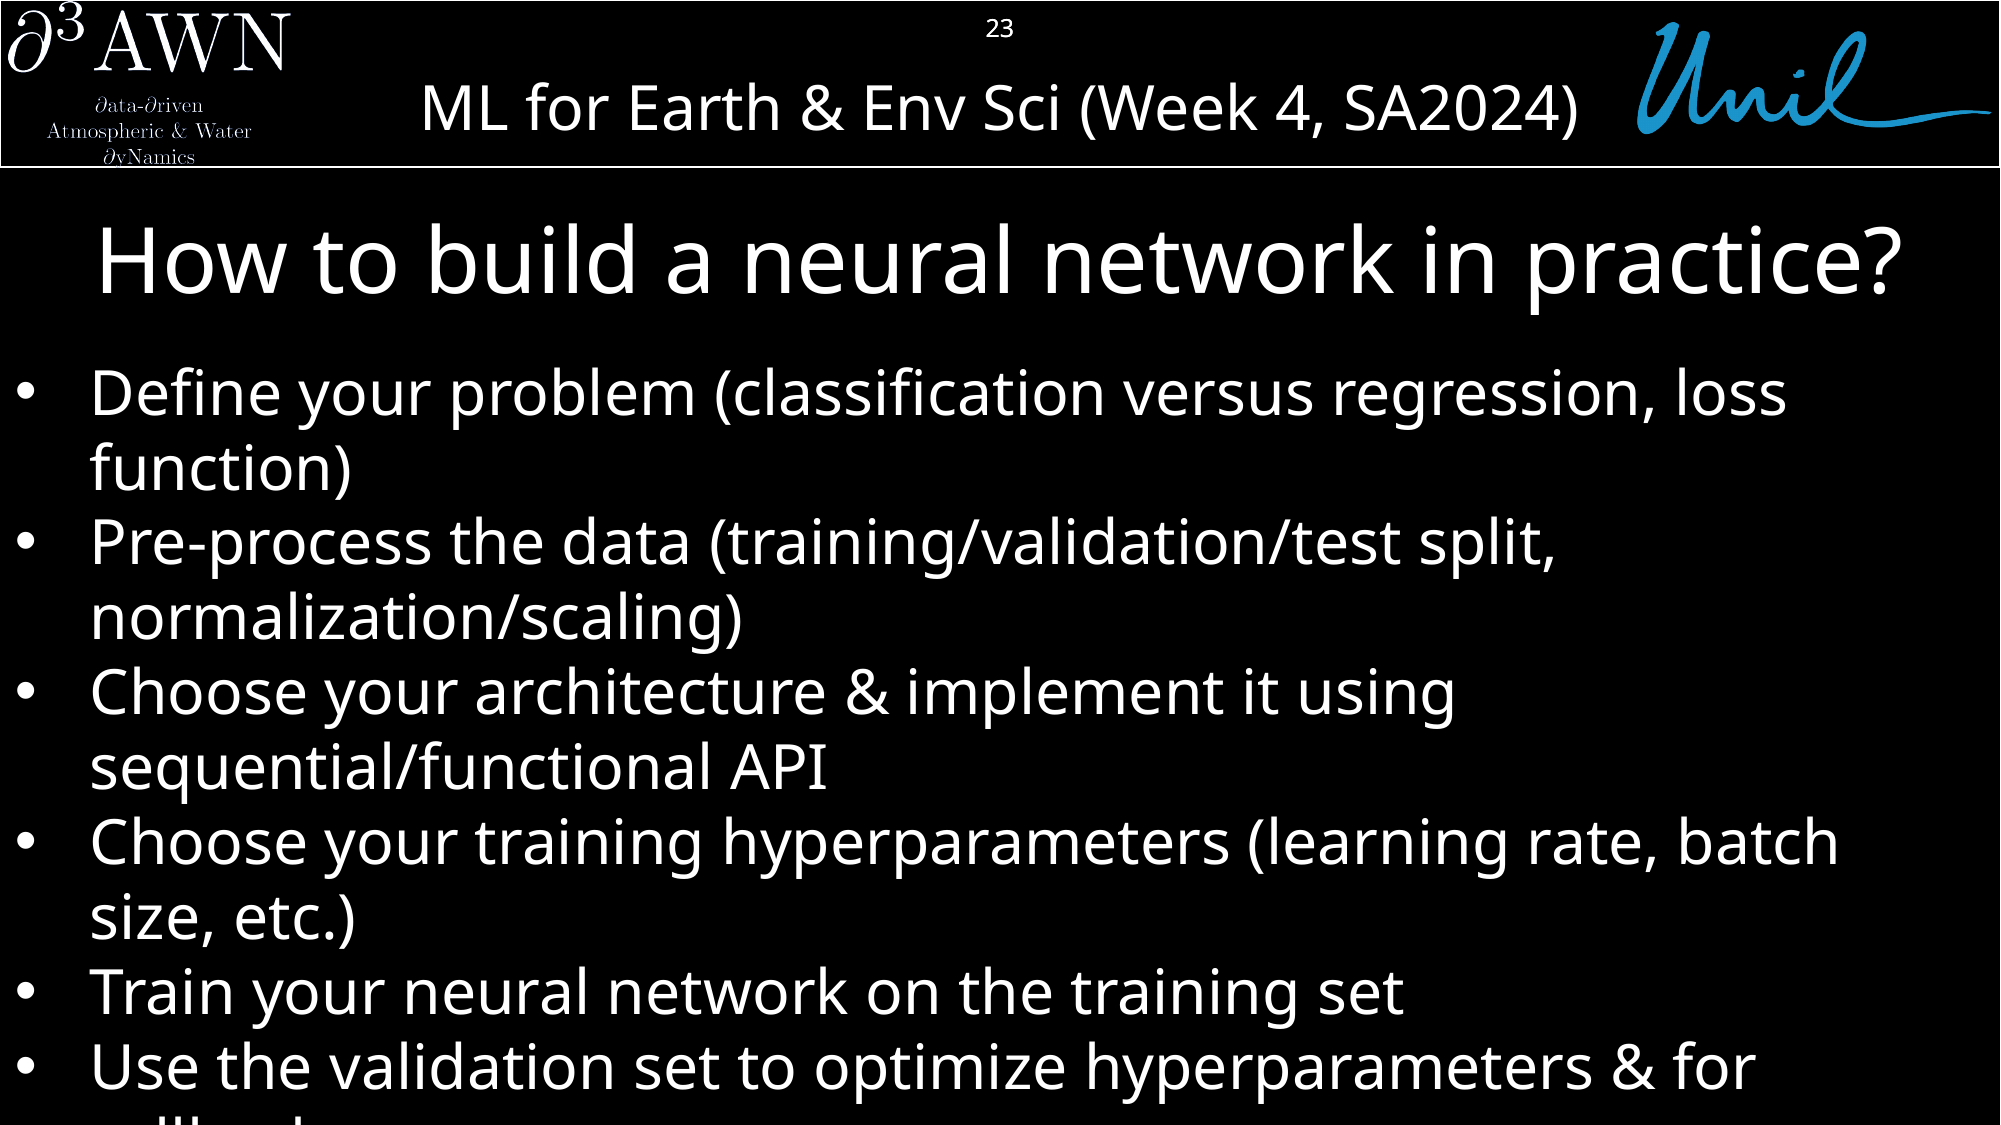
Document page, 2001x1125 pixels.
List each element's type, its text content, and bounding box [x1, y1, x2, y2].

picture [1609, 22, 2000, 145]
slide_number 23 [774, 0, 1225, 60]
title How to build a neural network in practice? [0, 171, 2000, 345]
text_box Define your problem (classification versus regression, loss function) Pre-process the data (training/validation/test split, normalization/scaling) Choose your architecture & implement it using sequential/functional API Choose your training hyperparameters (learning rate, batch size, etc.) Train your neural network on the training set Use the validation set to optimize hyperparameters & for callbacks (Hyperparameter optimization libraries = Hyperopt, Hyperas, Keras Tuner) Your network is ready  Evaluate it on the test set and you’re done! [0, 345, 2000, 1125]
picture [0, 0, 298, 168]
